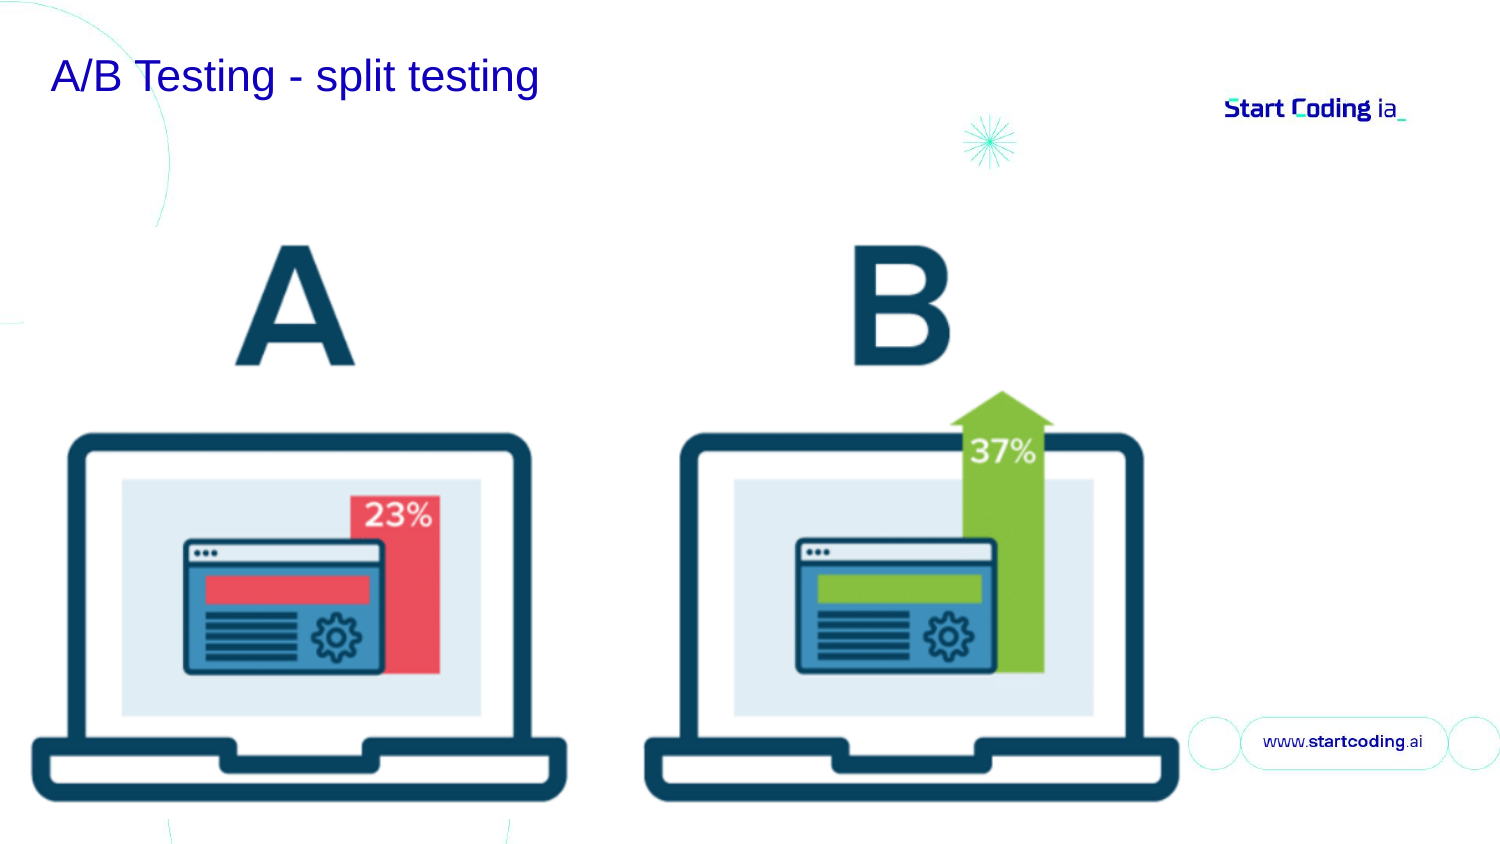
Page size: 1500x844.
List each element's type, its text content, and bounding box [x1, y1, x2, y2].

picture [0, 0, 1500, 844]
title A/B Testing - split testing [35, 31, 1267, 116]
